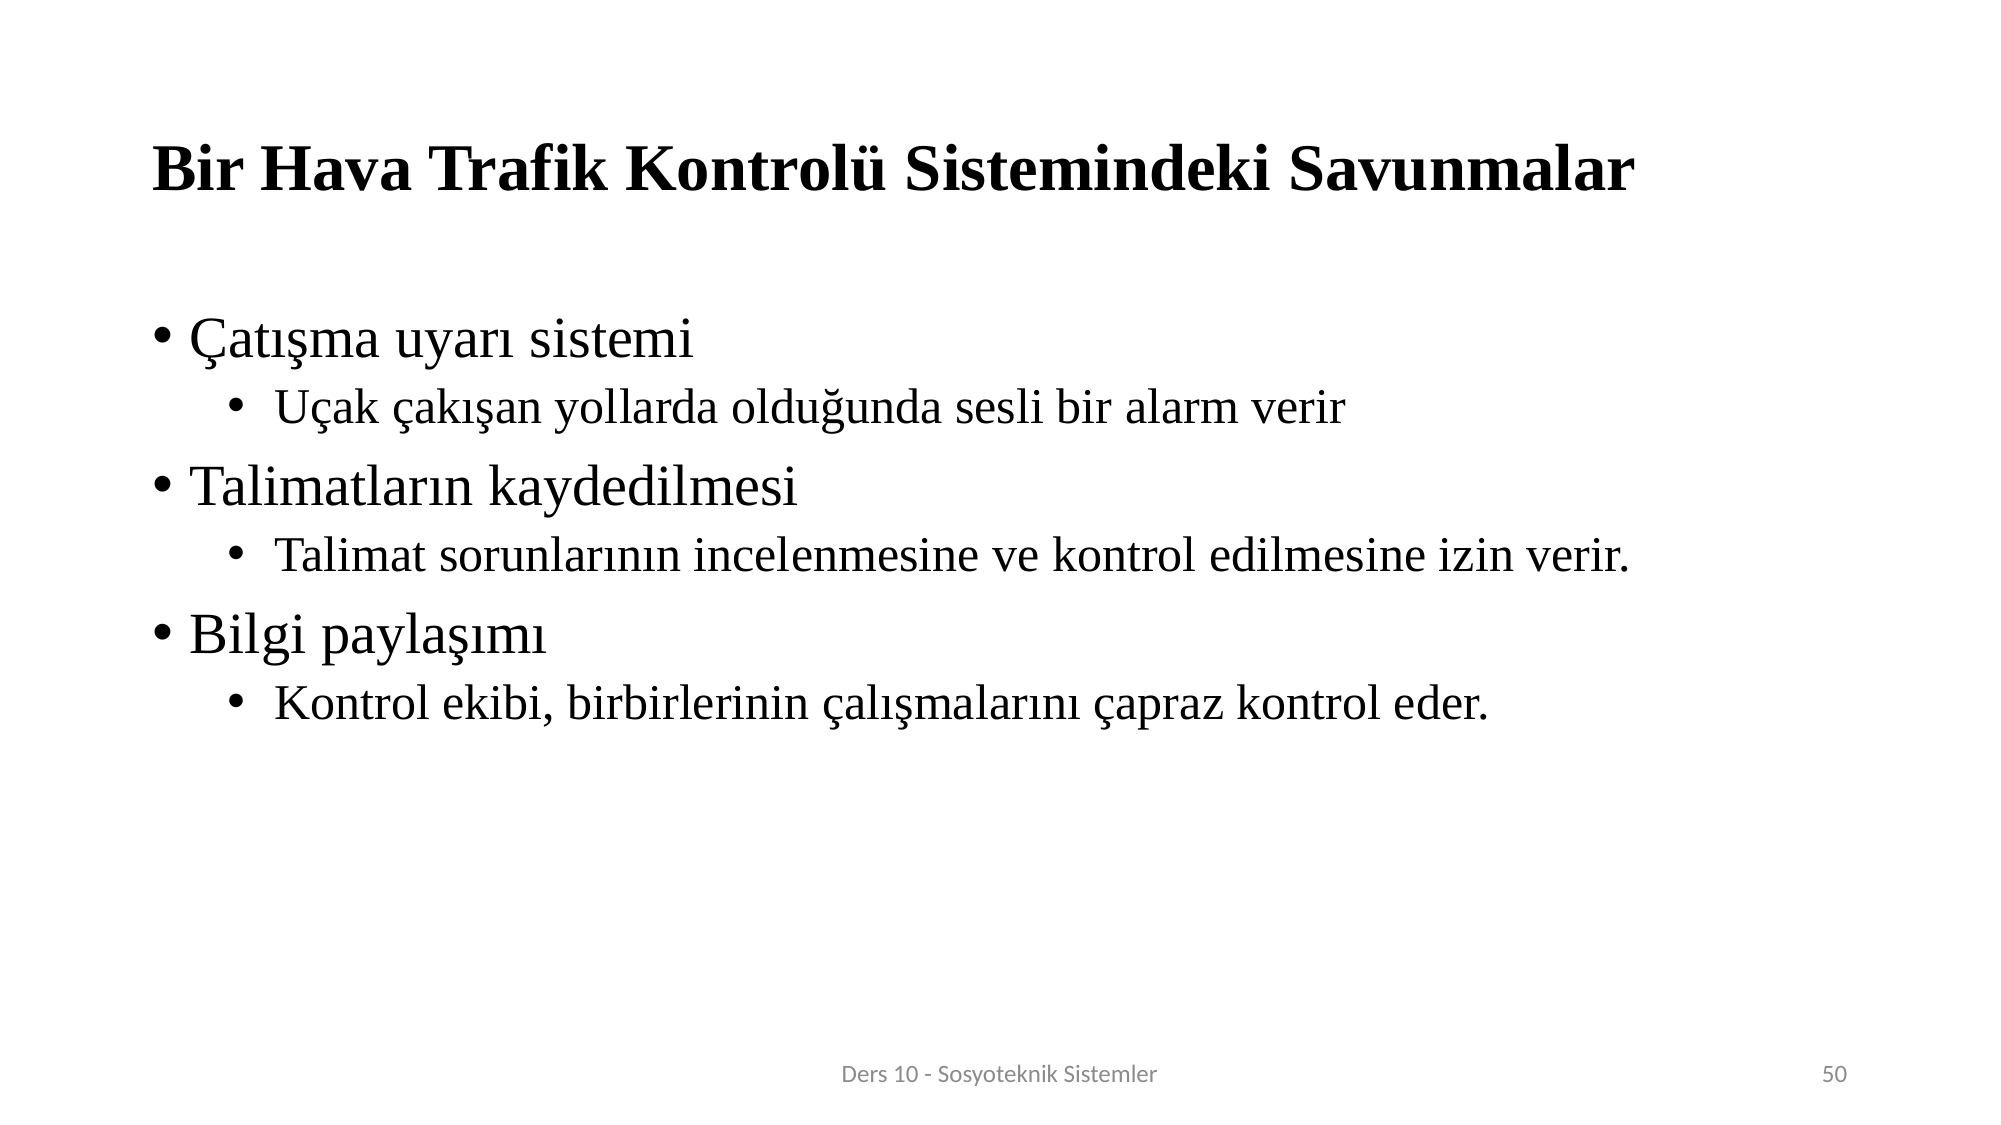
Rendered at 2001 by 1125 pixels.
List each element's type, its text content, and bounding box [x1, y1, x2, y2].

title Bir Hava Trafik Kontrolü Sistemindeki Savunmalar [137, 59, 1863, 278]
list Çatışma uyarı sistemi Uçak çakışan yollarda olduğunda sesli bir alarm verir Talimatların kaydedilmesi Talimat sorunlarının incelenmesine ve kontrol edilmesine izin verir. Bilgi paylaşımı Kontrol ekibi, birbirlerinin çalışmalarını çapraz kontrol eder. [137, 299, 1863, 1014]
footer Ders 10 - Sosyoteknik Sistemler [662, 1042, 1338, 1103]
slide_number 50 [1412, 1042, 1863, 1103]
